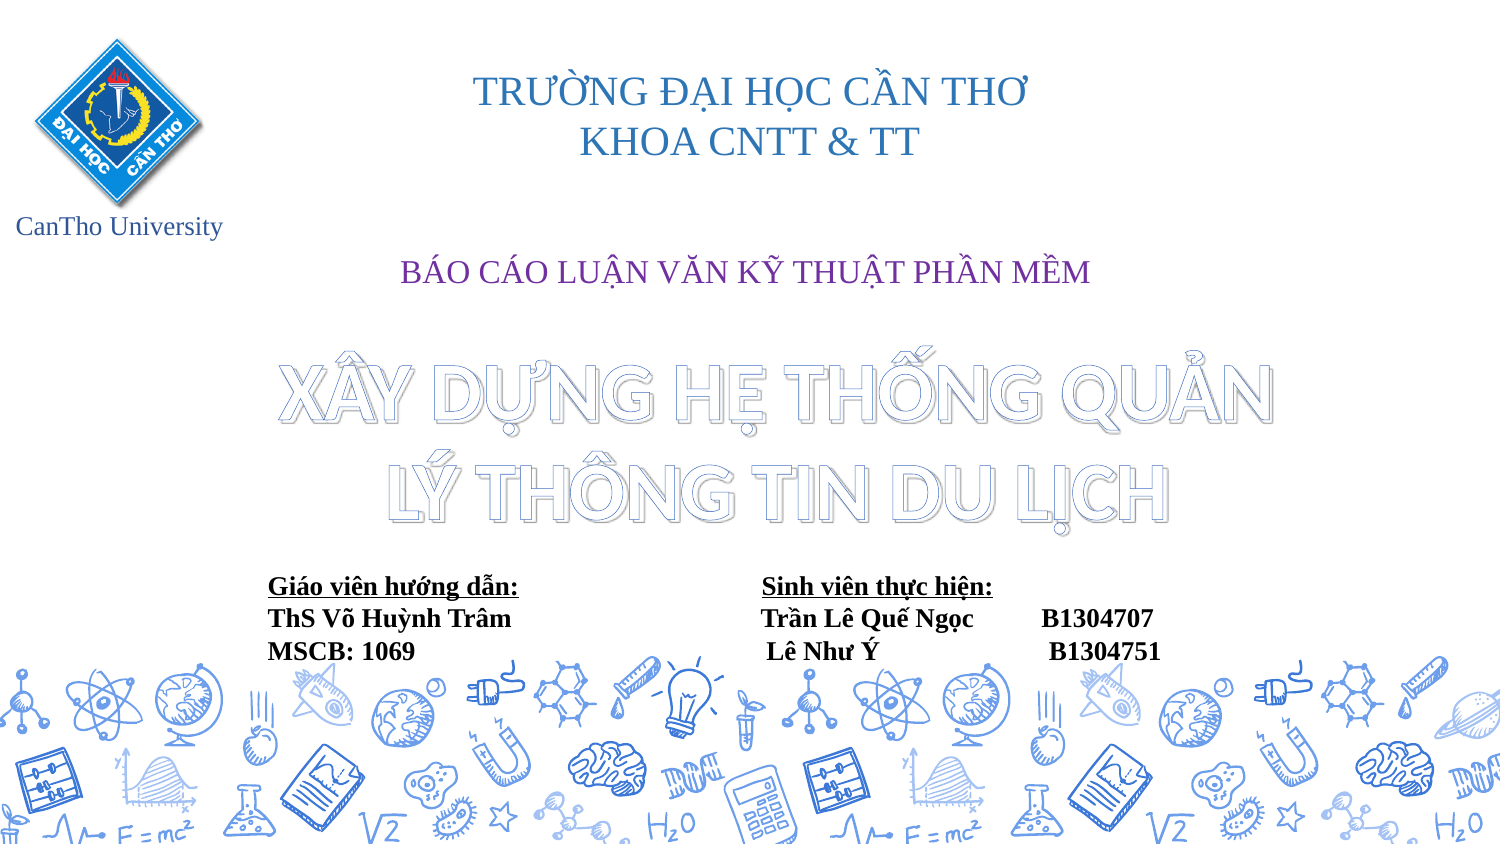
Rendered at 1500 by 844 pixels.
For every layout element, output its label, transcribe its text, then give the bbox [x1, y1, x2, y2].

text_box BÁO CÁO LUẬN VĂN KỸ THUẬT PHẦN MỀM [360, 242, 1140, 298]
picture [32, 36, 203, 207]
text_box TRƯỜNG ĐẠI HỌC CẦN THƠ KHOA CNTT & TT [448, 55, 1052, 172]
text_box XÂY DỰNG HỆ THỐNG QUẢN LÝ THÔNG TIN DU LỊCH [252, 348, 1300, 552]
text_box Giáo viên hướng dẫn: Sinh viên thực hiện: ThS Võ Huỳnh Trâm Trần Lê Quế Ngọc B1304707 MSCB: 1069 Lê Như Ý B1304751 [252, 553, 1248, 690]
text_box CanTho University [0, 200, 282, 249]
